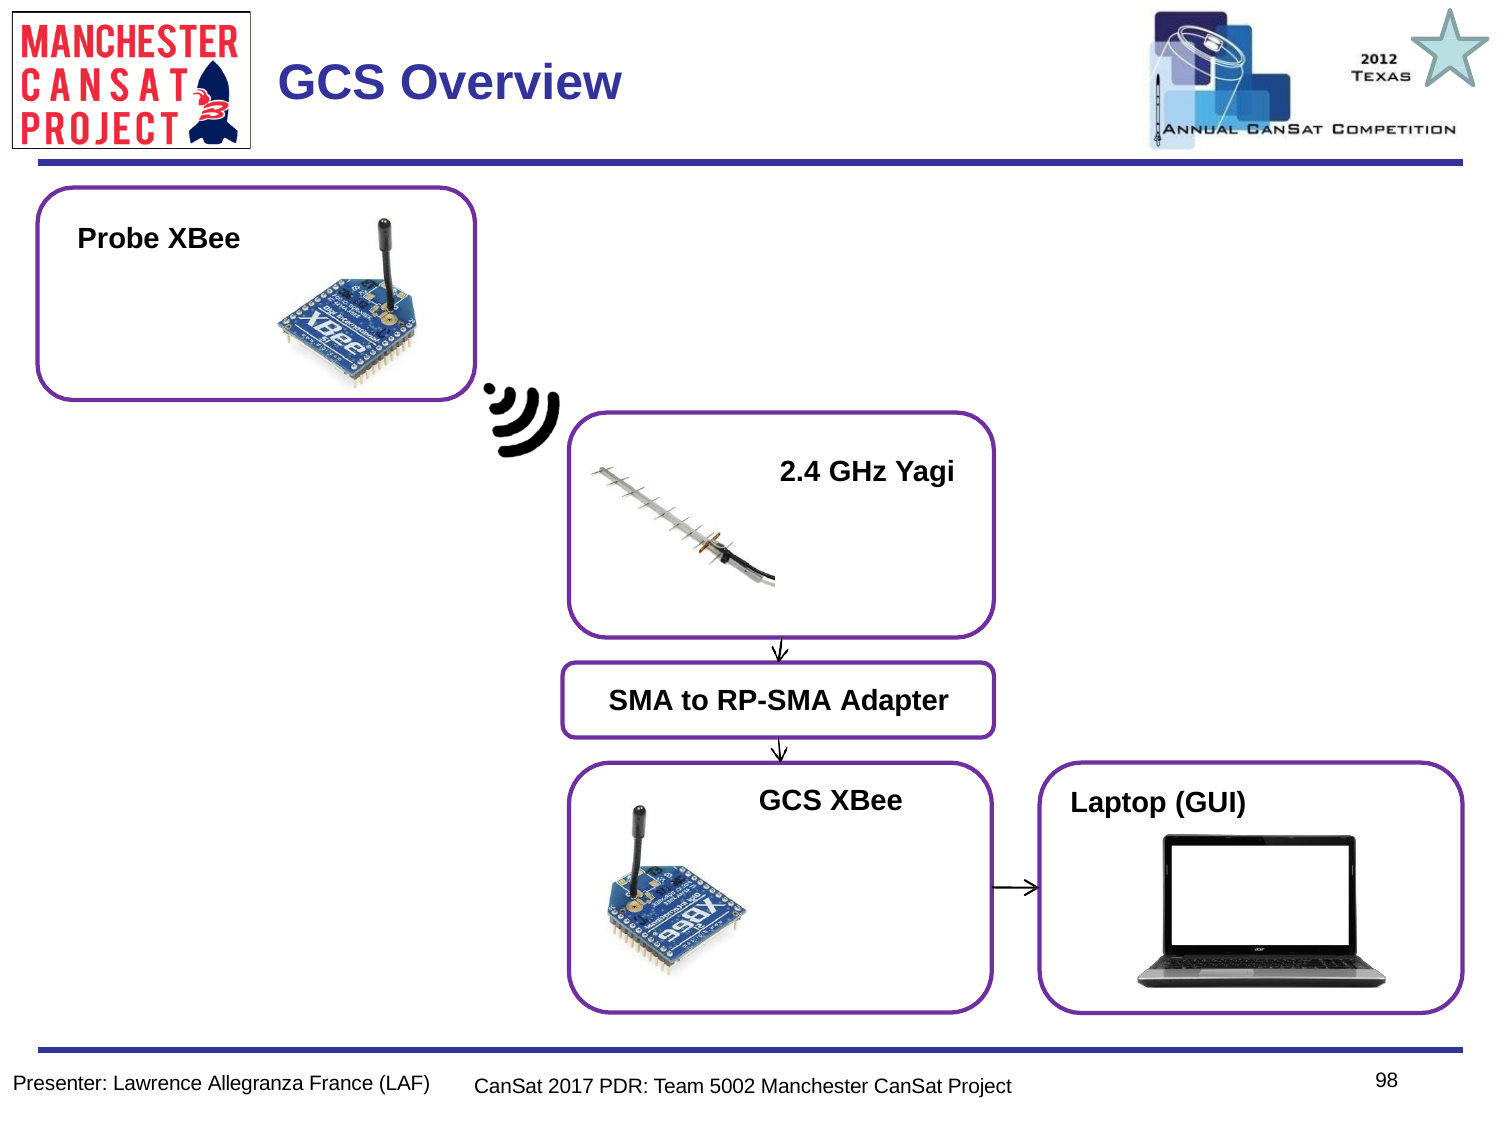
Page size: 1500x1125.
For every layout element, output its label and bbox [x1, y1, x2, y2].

text_box [10, 1069, 438, 1096]
text_box [1371, 1067, 1415, 1093]
text_box [1142, 1, 1488, 156]
text_box [37, 187, 1463, 1014]
text_box [11, 11, 251, 149]
title [275, 47, 625, 238]
footer [472, 1072, 1028, 1125]
